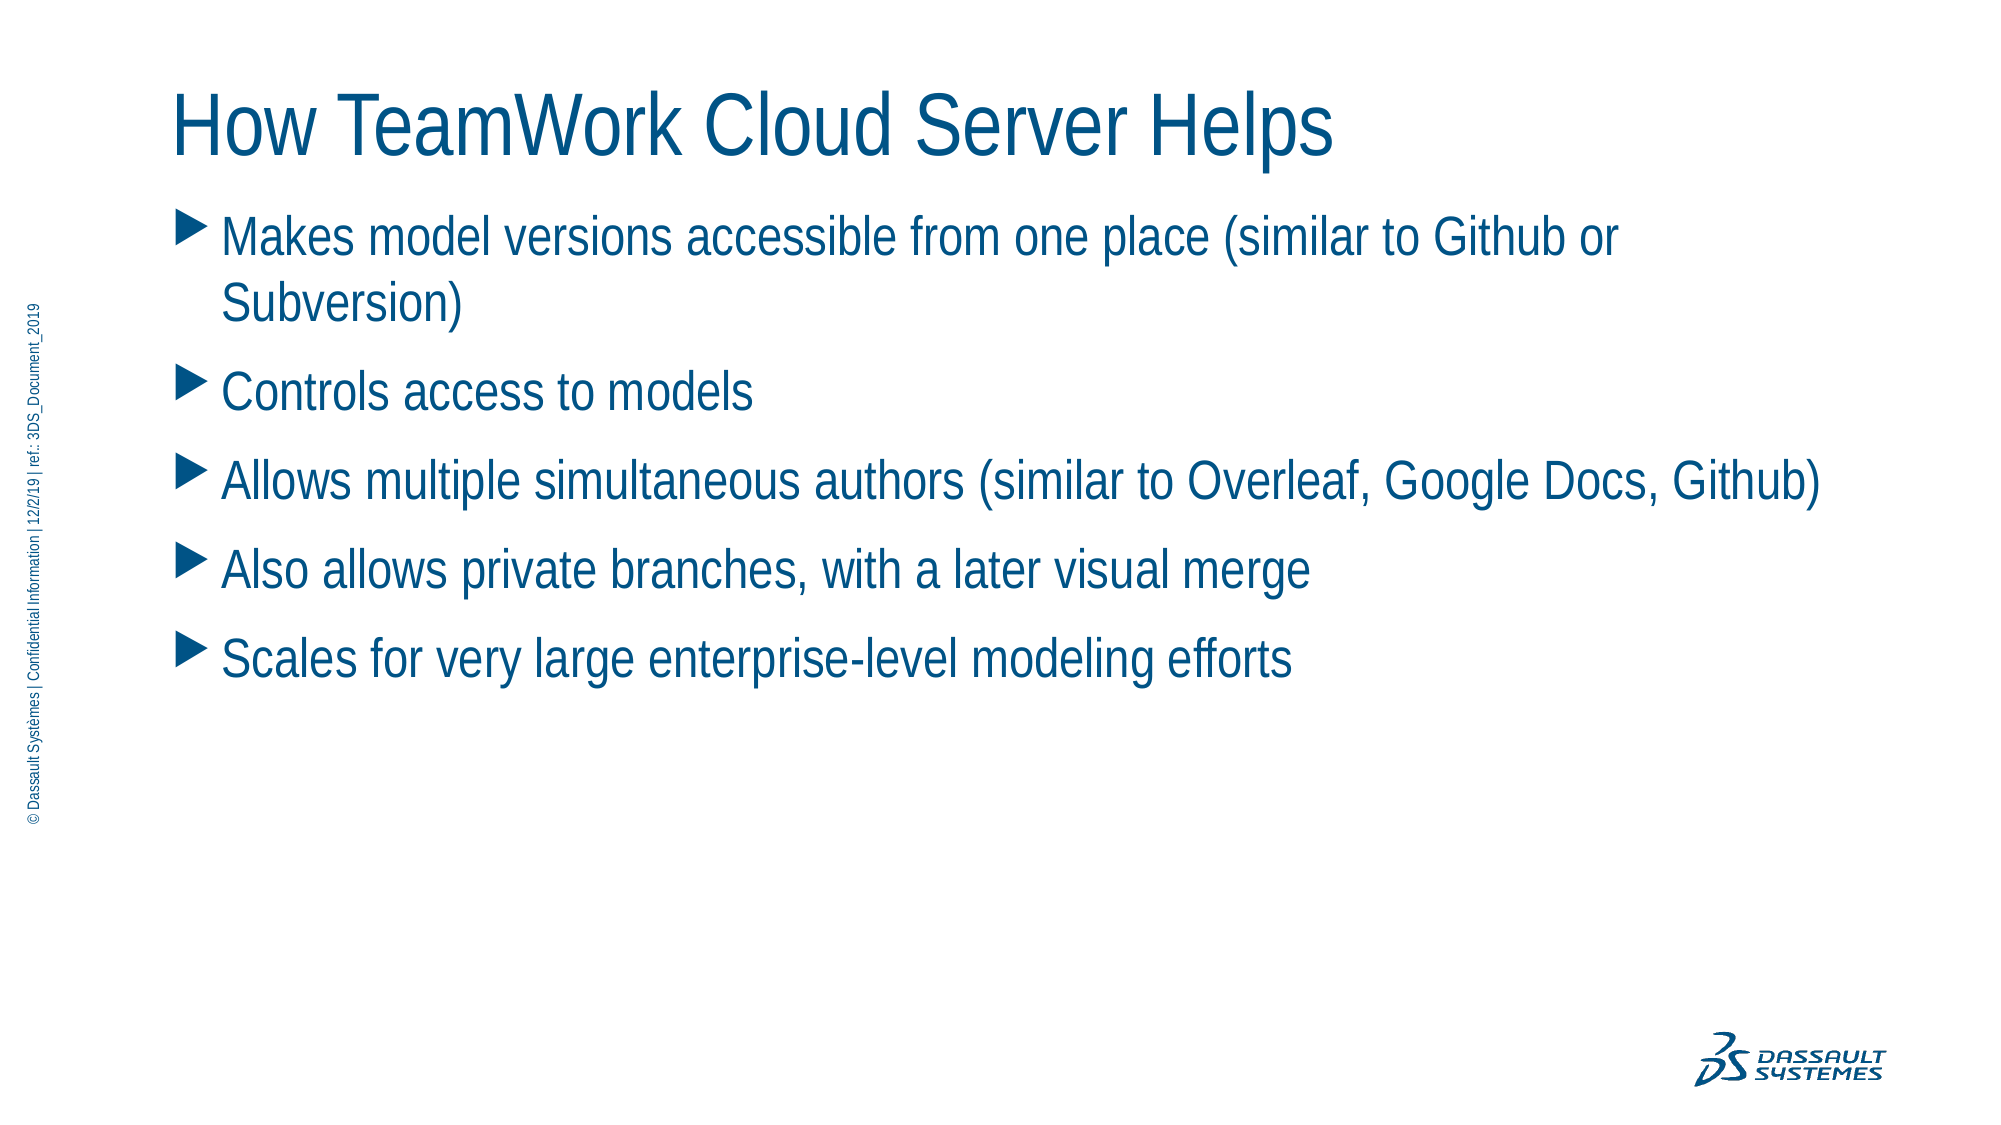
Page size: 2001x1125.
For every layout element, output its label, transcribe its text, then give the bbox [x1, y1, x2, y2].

title How TeamWork Cloud Server Helps [157, 79, 1890, 161]
list Makes model versions accessible from one place (similar to Github or Subversion) Controls access to models Allows multiple simultaneous authors (similar to Overleaf, Google Docs, Github) Also allows private branches, with a later visual merge Scales for very large enterprise-level modeling efforts [157, 192, 1890, 999]
picture [1690, 1027, 1890, 1091]
